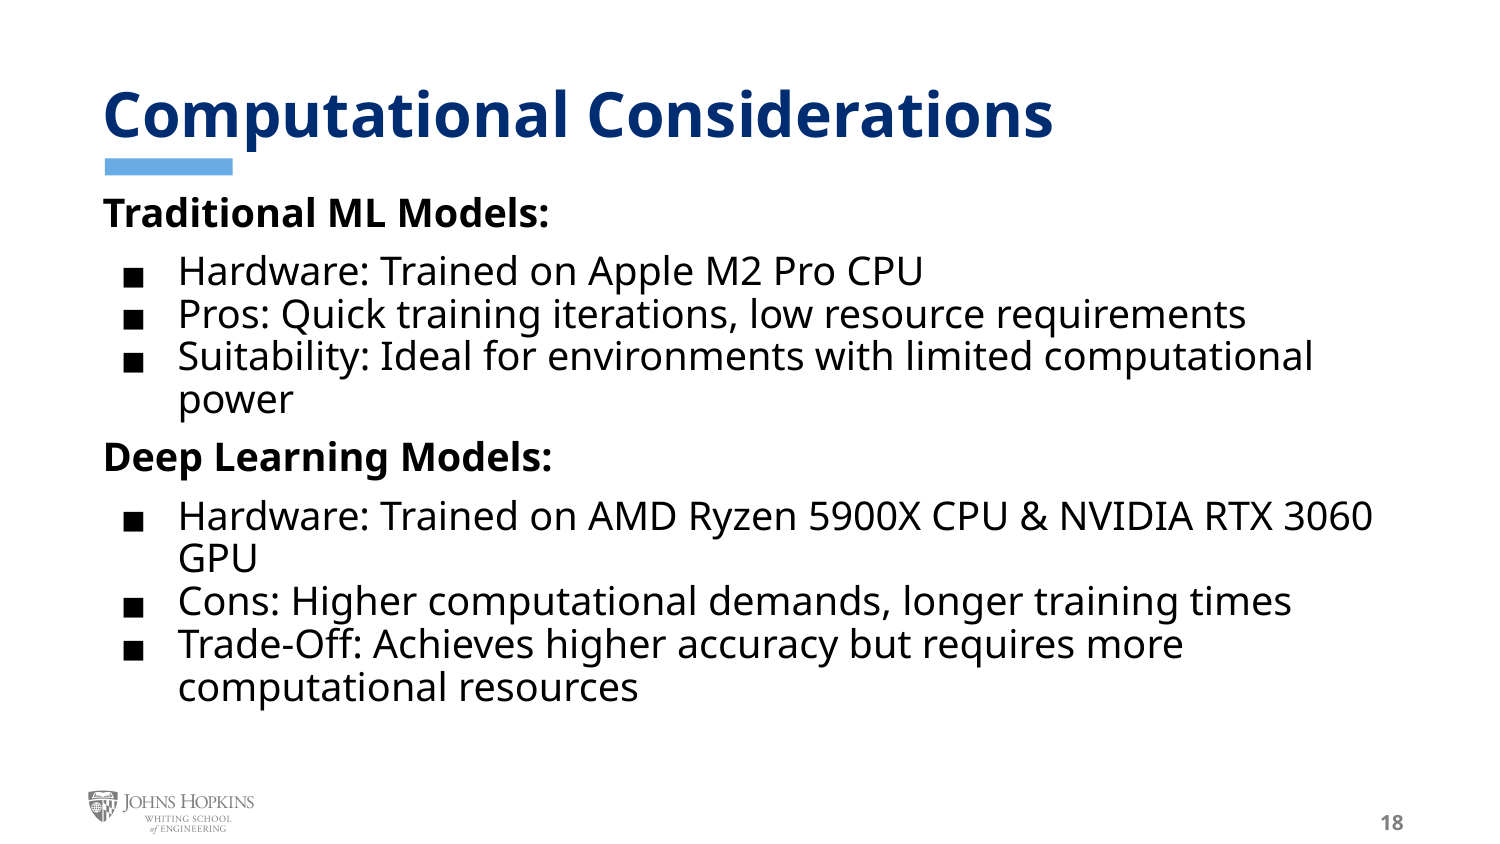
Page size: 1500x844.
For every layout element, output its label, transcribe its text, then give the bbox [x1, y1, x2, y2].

title Computational Considerations [87, 17, 1414, 159]
list Traditional ML Models: Hardware: Trained on Apple M2 Pro CPU Pros: Quick training iterations, low resource requirements Suitability: Ideal for environments with limited computational power Deep Learning Models: Hardware: Trained on AMD Ryzen 5900X CPU & NVIDIA RTX 3060 GPU Cons: Higher computational demands, longer training times Trade-Off: Achieves higher accuracy but requires more computational resources [87, 185, 1414, 691]
